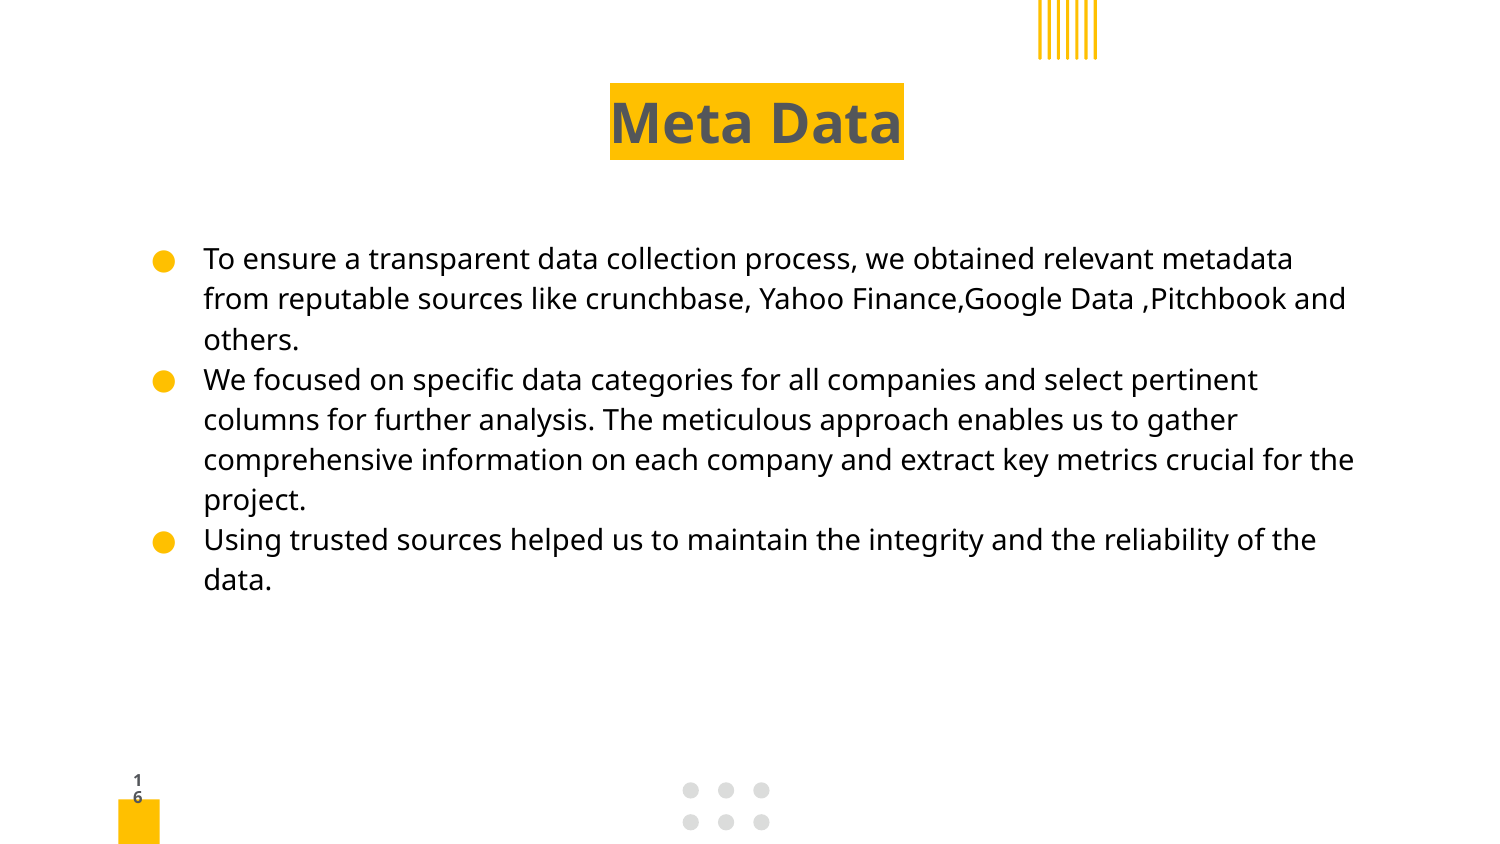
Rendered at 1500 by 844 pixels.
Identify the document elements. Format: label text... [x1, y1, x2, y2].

list To ensure a transparent data collection process, we obtained relevant metadata from reputable sources like crunchbase, Yahoo Finance,Google Data ,Pitchbook and others. We focused on specific data categories for all companies and select pertinent columns for further analysis. The meticulous approach enables us to gather comprehensive information on each company and extract key metrics crucial for the project. Using trusted sources helped us to maintain the integrity and the reliability of the data. [113, 220, 1376, 756]
title Meta Data [316, 64, 1198, 170]
slide_number ‹#› [118, 755, 167, 792]
